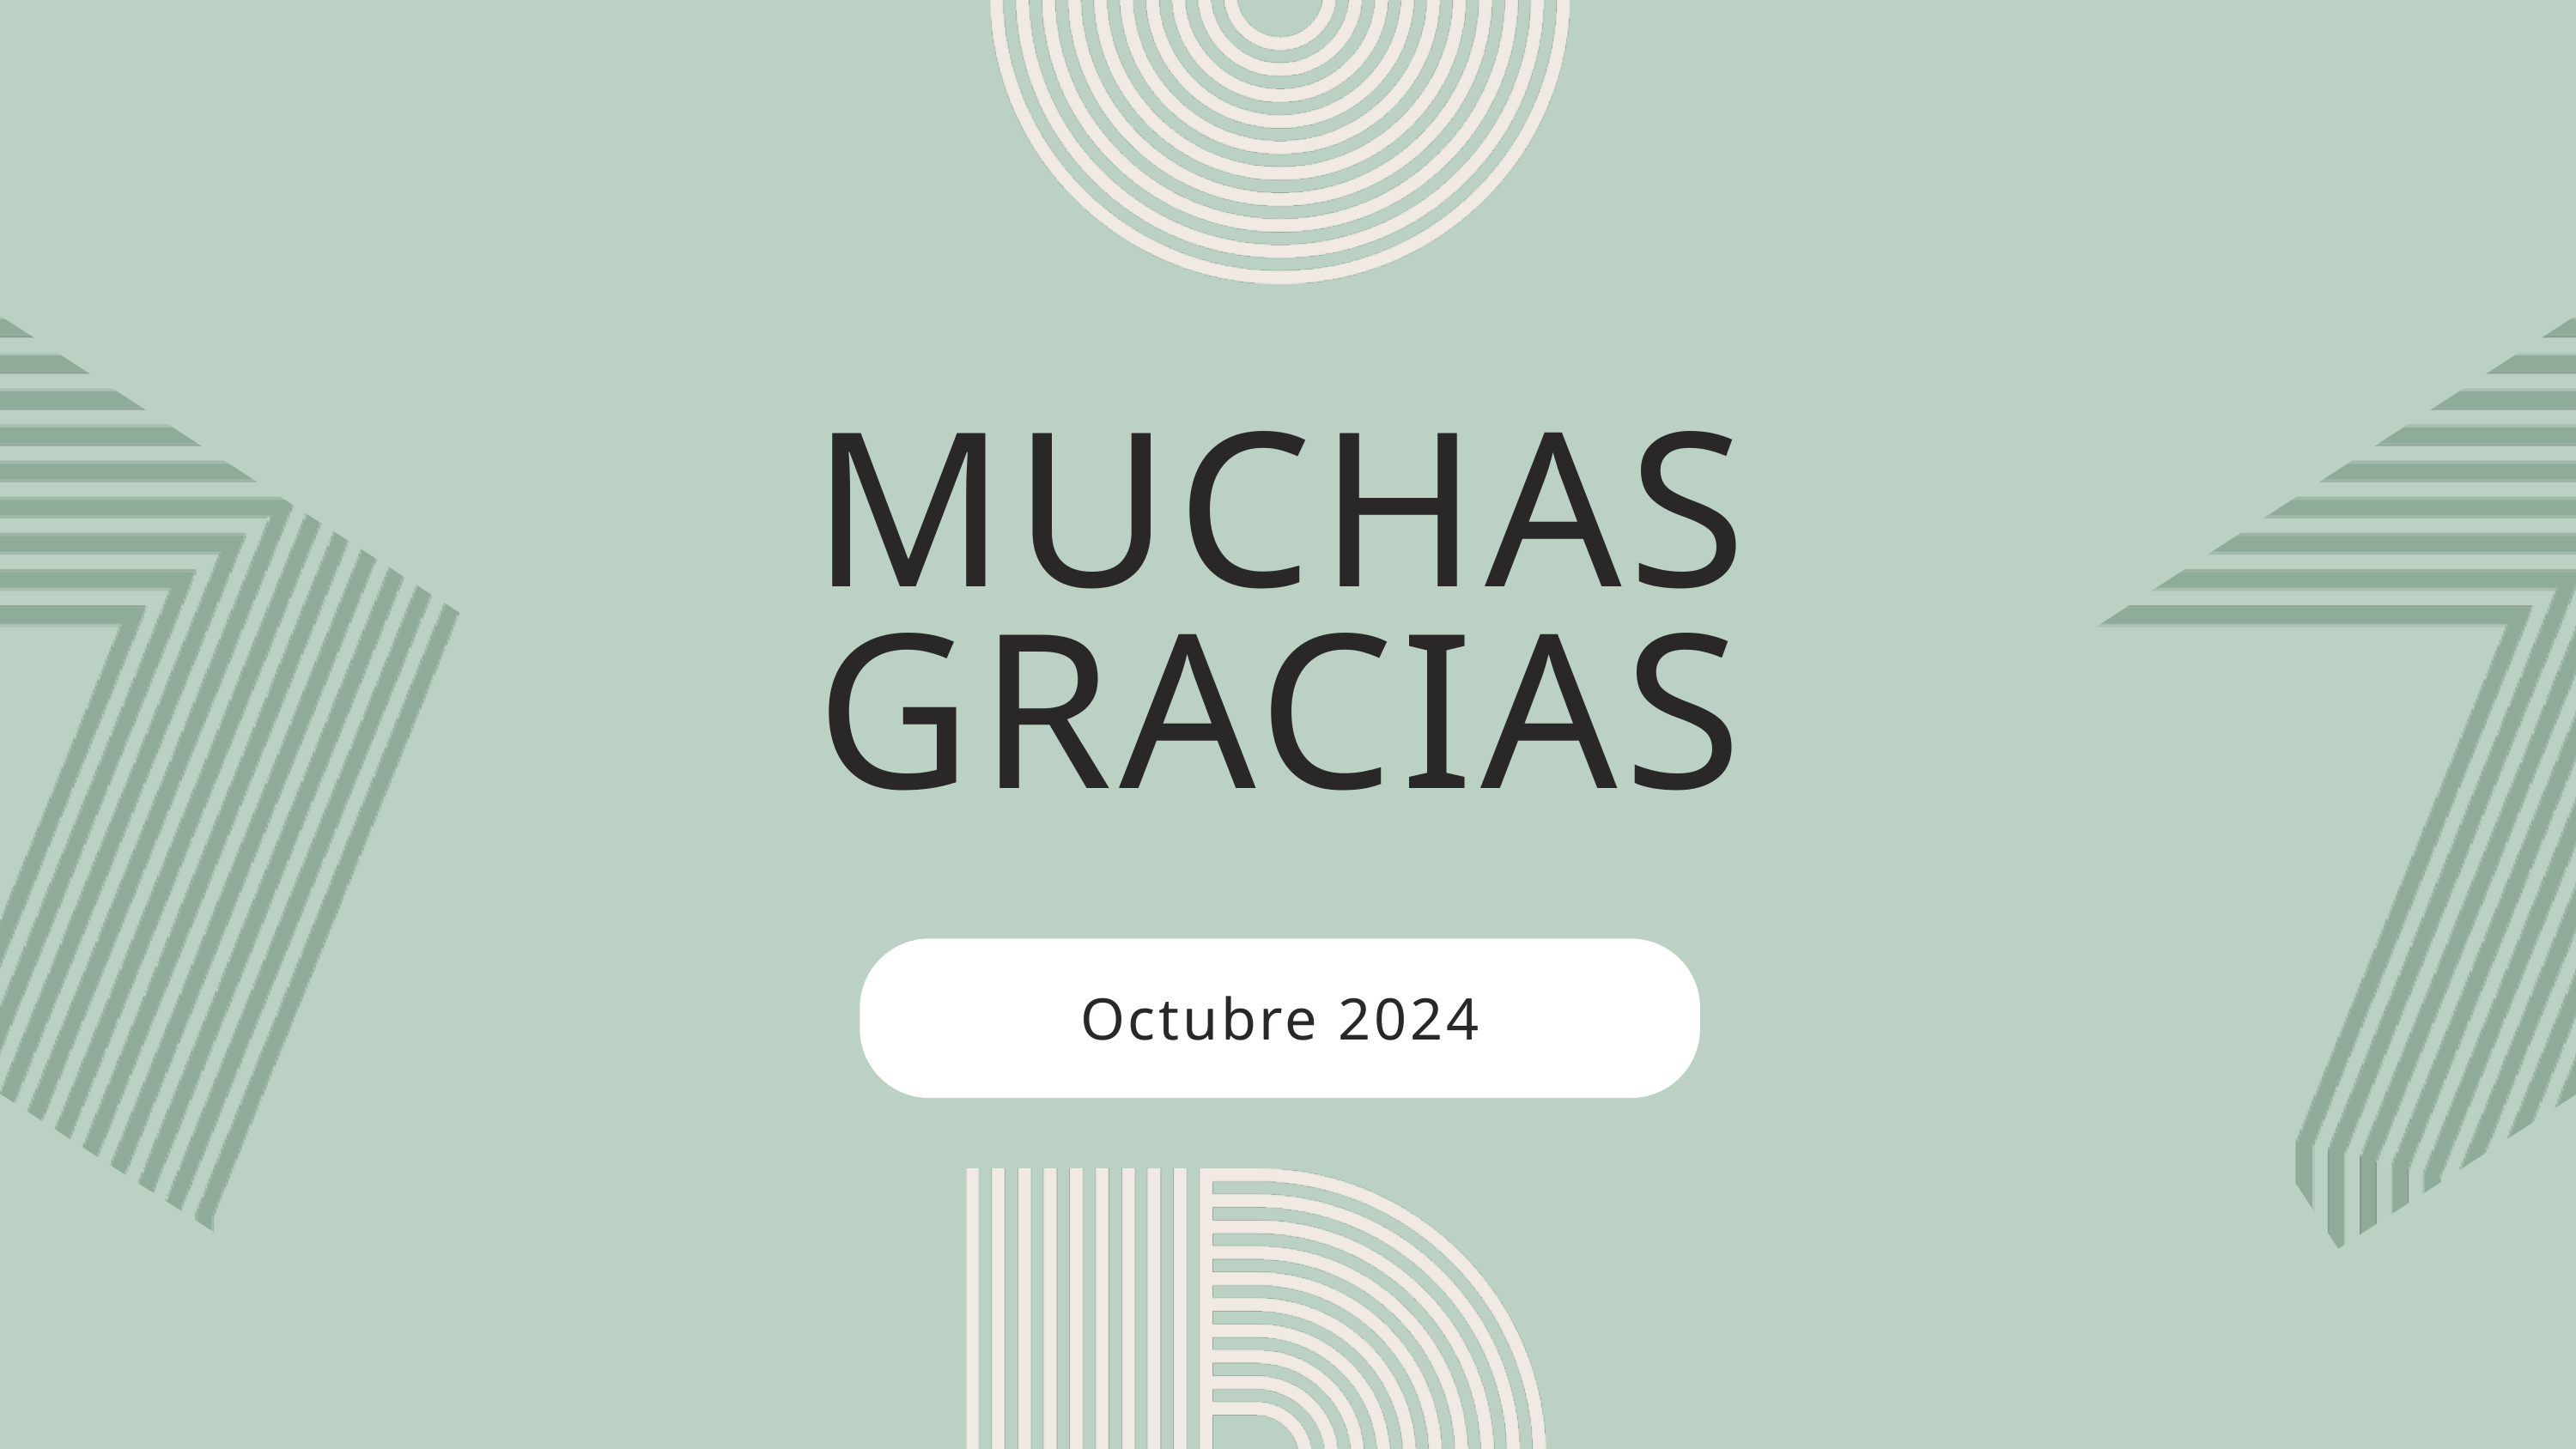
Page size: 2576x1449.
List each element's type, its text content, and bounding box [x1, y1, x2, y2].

text_box [1982, 315, 2576, 1249]
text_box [860, 938, 1701, 1099]
text_box [966, 1168, 1546, 1449]
text_box [990, 0, 1571, 284]
text_box [0, 315, 588, 1249]
text_box MUCHAS GRACIAS [588, 427, 1971, 832]
